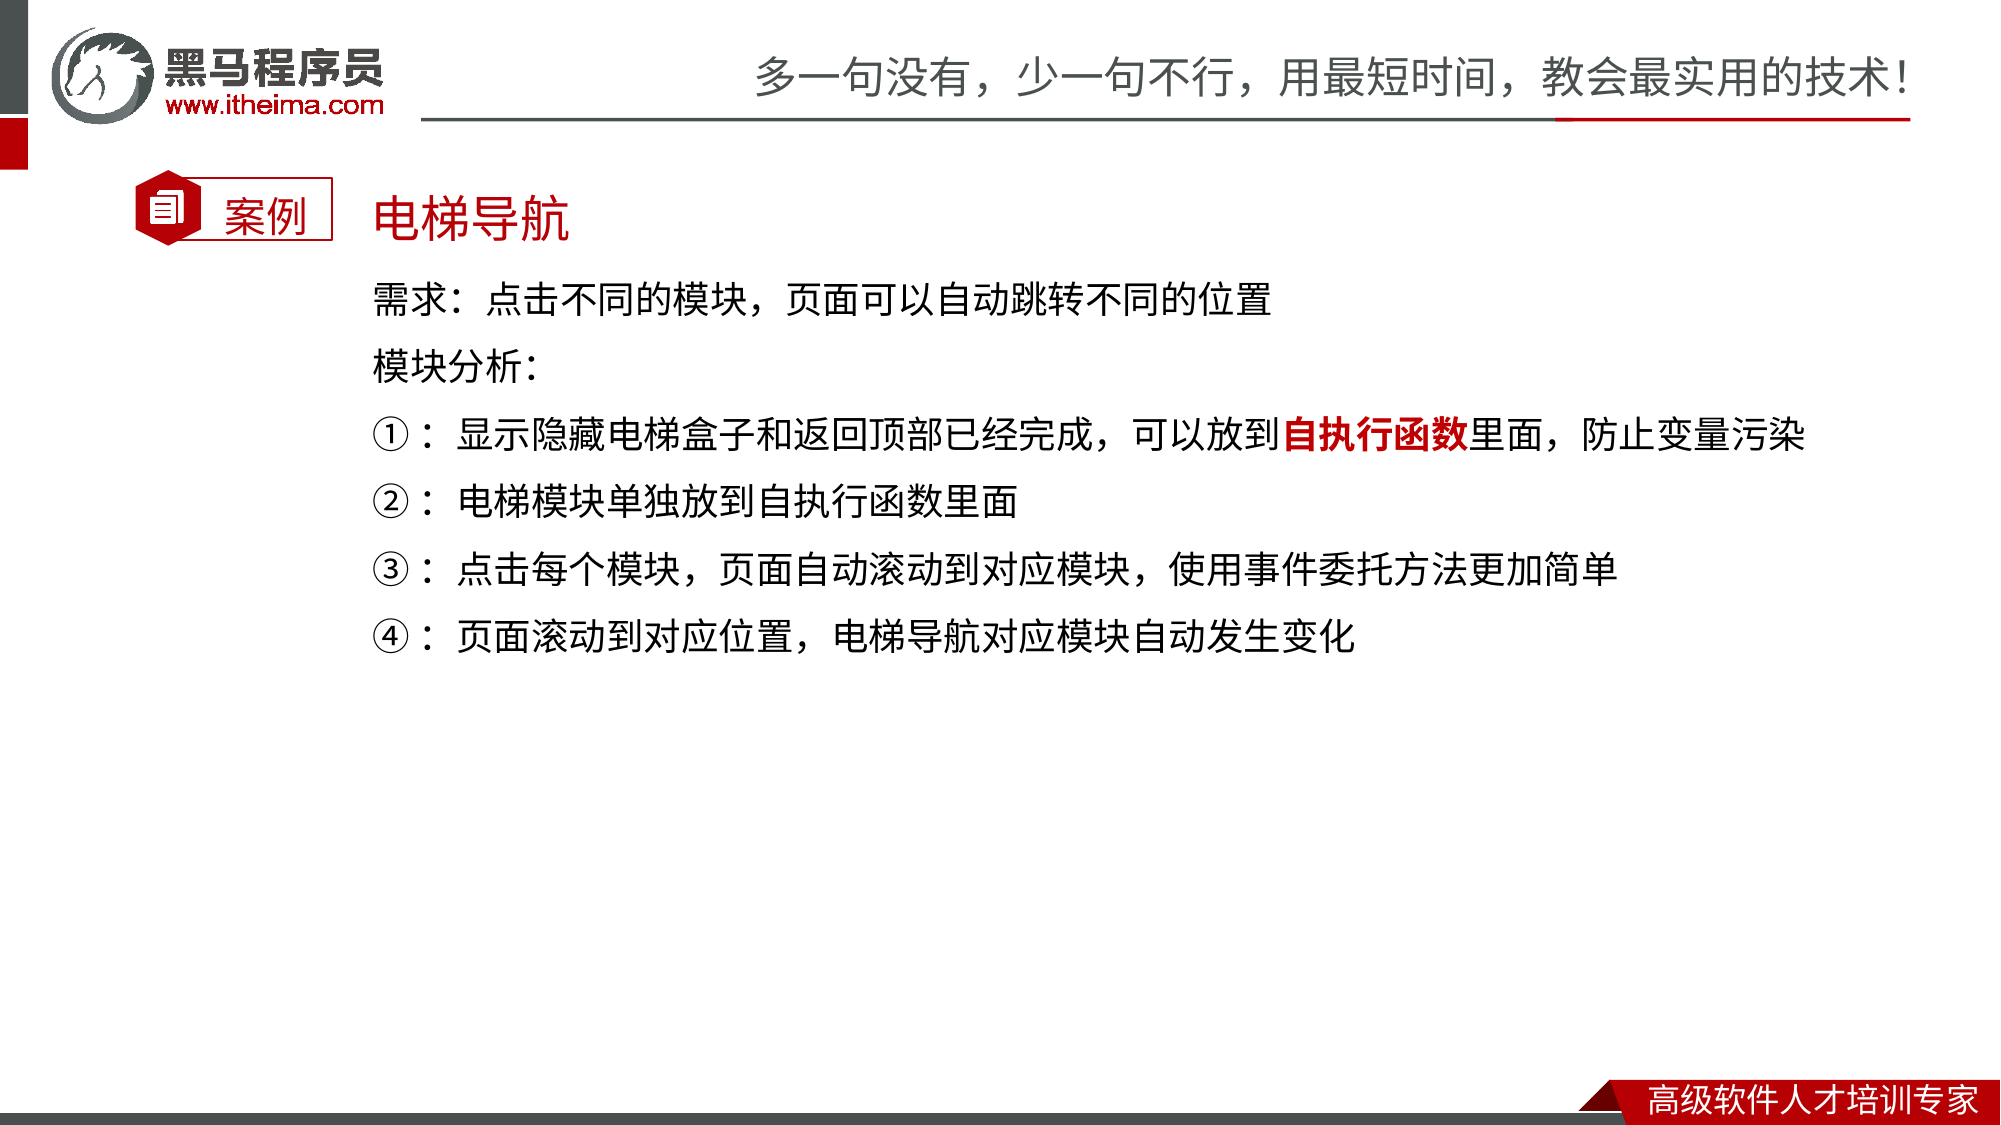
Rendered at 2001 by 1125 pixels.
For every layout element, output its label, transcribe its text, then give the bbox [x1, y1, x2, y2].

text_box 电梯导航 [355, 150, 1375, 255]
picture [50, 26, 384, 125]
text_box 需求：点击不同的模块，页面可以自动跳转不同的位置 模块分析： ①：显示隐藏电梯盒子和返回顶部已经完成，可以放到自执行函数里面，防止变量污染 ②：电梯模块单独放到自执行函数里面 ③：点击每个模块，页面自动滚动到对应模块，使用事件委托方法更加简单 ④：页面滚动到对应位置，电梯导航对应模块自动发生变化 [357, 245, 1896, 666]
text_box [135, 158, 338, 246]
